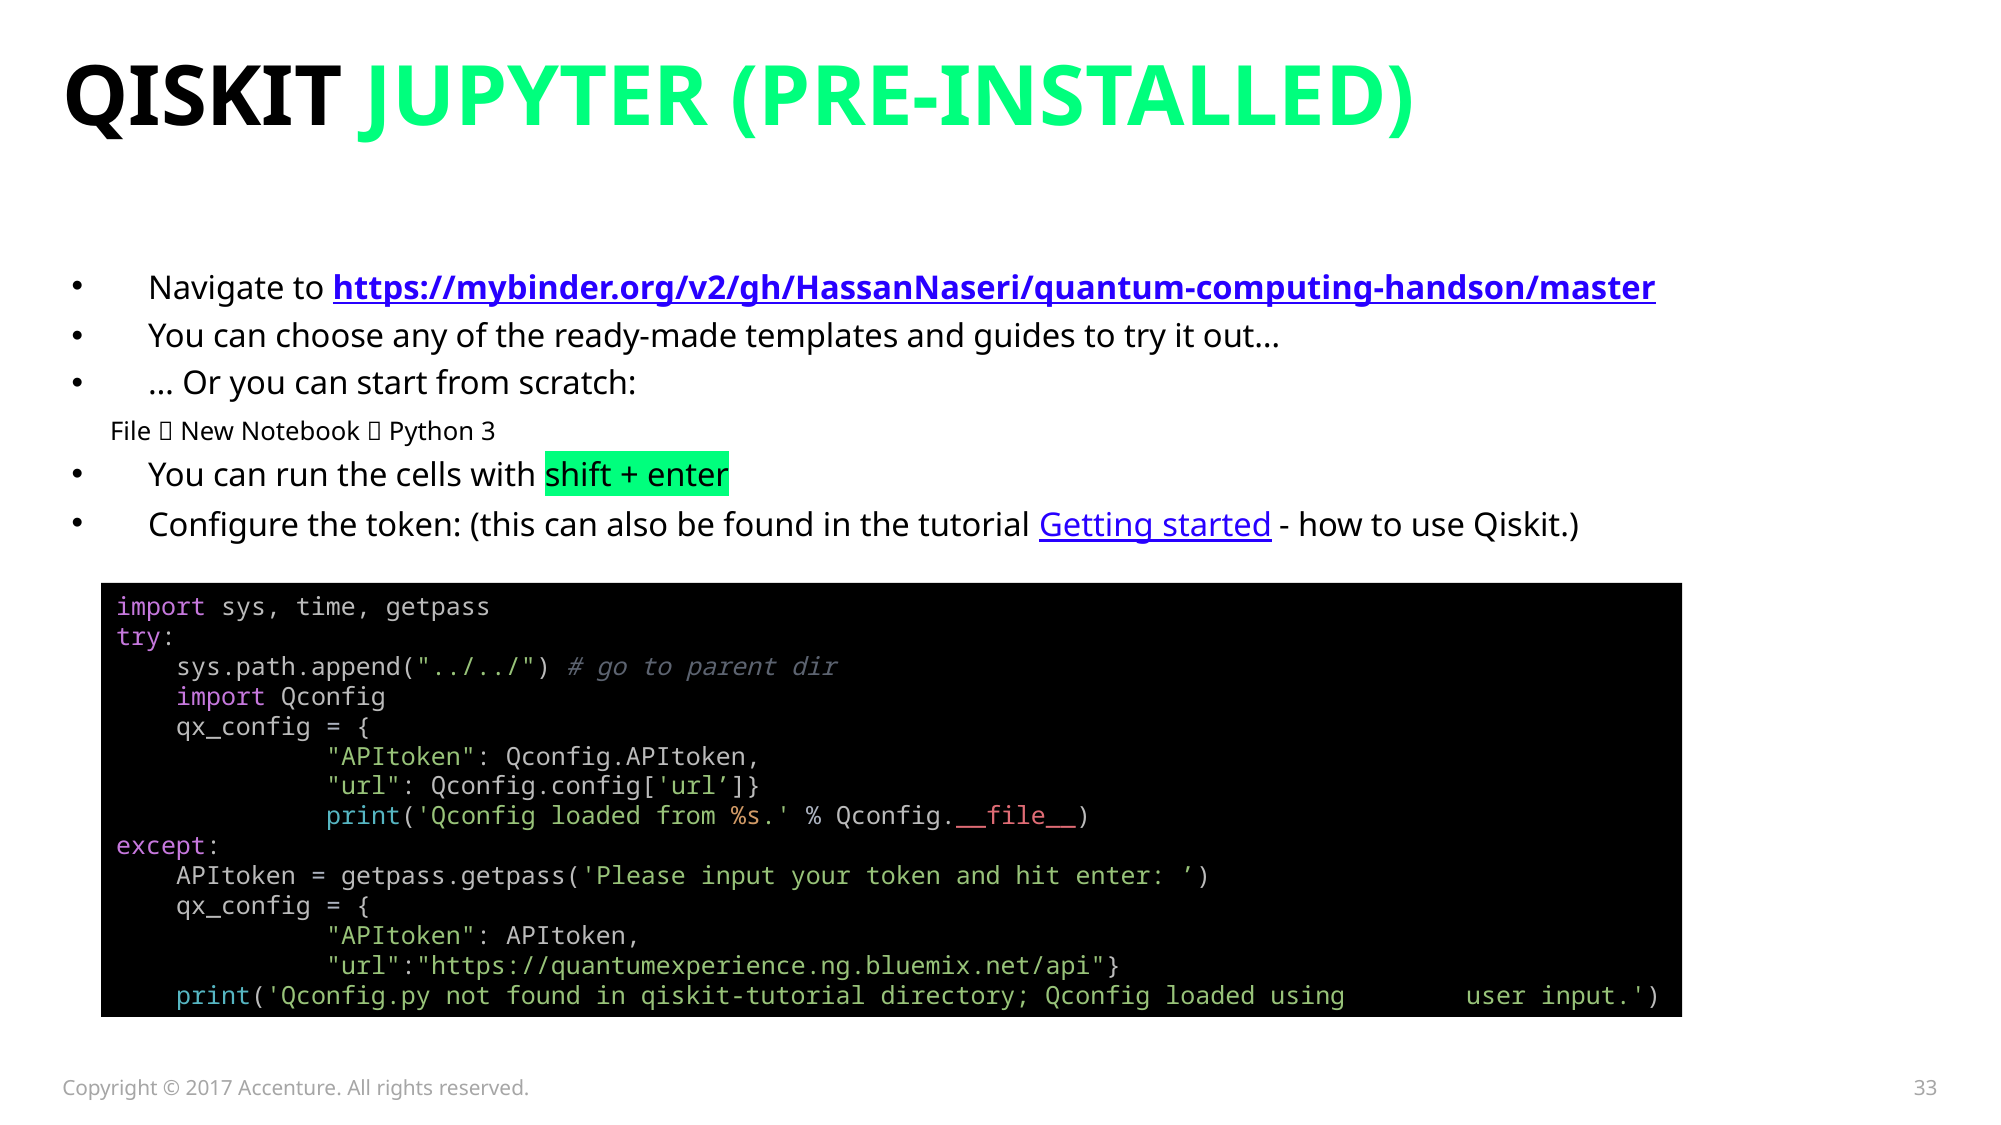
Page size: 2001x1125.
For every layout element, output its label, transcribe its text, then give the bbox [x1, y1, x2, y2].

list Navigate to https://mybinder.org/v2/gh/HassanNaseri/quantum-computing-handson/master You can choose any of the ready-made templates and guides to try it out… … Or you can start from scratch: File  New Notebook  Python 3 You can run the cells with shift + enter Configure the token: (this can also be found in the tutorial Getting started - how to use Qiskit.) [62, 254, 1656, 583]
footer Copyright © 2017 Accenture. All rights reserved. [62, 1069, 1000, 1104]
text_box import sys, time, getpass try: sys.path.append("../../") # go to parent dir import Qconfig qx_config = { "APItoken": Qconfig.APItoken, "url": Qconfig.config['url’]} print('Qconfig loaded from %s.' % Qconfig.__file__) except: APItoken = getpass.getpass('Please input your token and hit enter: ’) qx_config = { "APItoken": APItoken, "url":"https://quantumexperience.ng.bluemix.net/api"} print('Qconfig.py not found in qiskit-tutorial directory; Qconfig loaded using user input.') [101, 582, 1683, 1017]
title QISKIT Jupyter (Pre-installed) [62, 62, 1805, 225]
slide_number 33 [1887, 1069, 1938, 1104]
